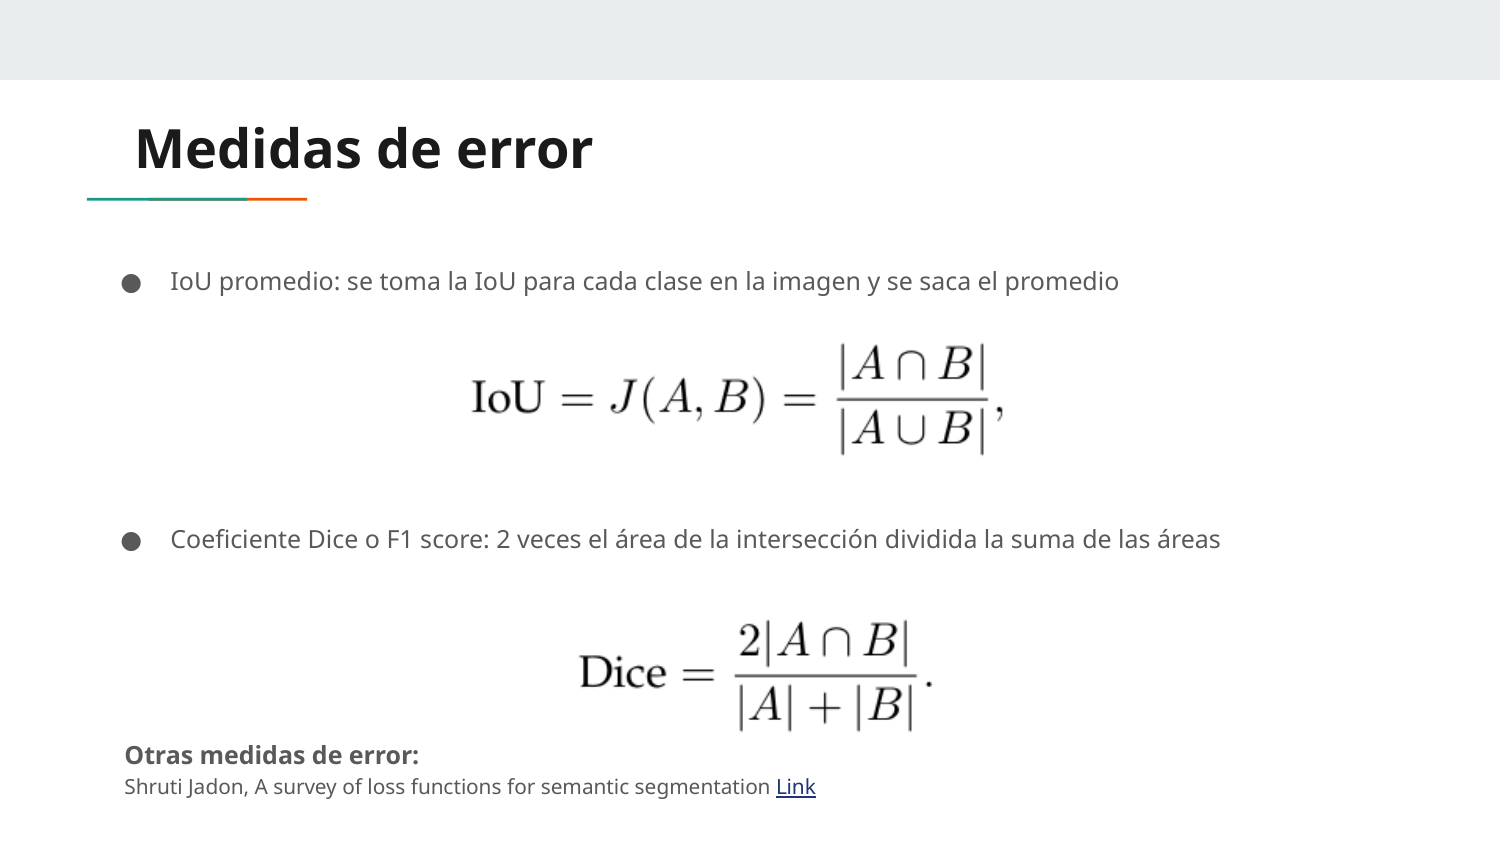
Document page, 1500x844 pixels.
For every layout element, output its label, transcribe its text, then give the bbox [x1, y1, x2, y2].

picture [545, 596, 955, 754]
text_box IoU promedio: se toma la IoU para cada clase en la imagen y se saca el promedio Coeficiente Dice o F1 score: 2 veces el área de la intersección dividida la suma de las áreas [80, 245, 1388, 569]
list Otras medidas de error: Shruti Jadon, A survey of loss functions for semantic segmentation Link [109, 719, 1371, 808]
title Medidas de error [119, 99, 1381, 187]
picture [442, 324, 1026, 472]
